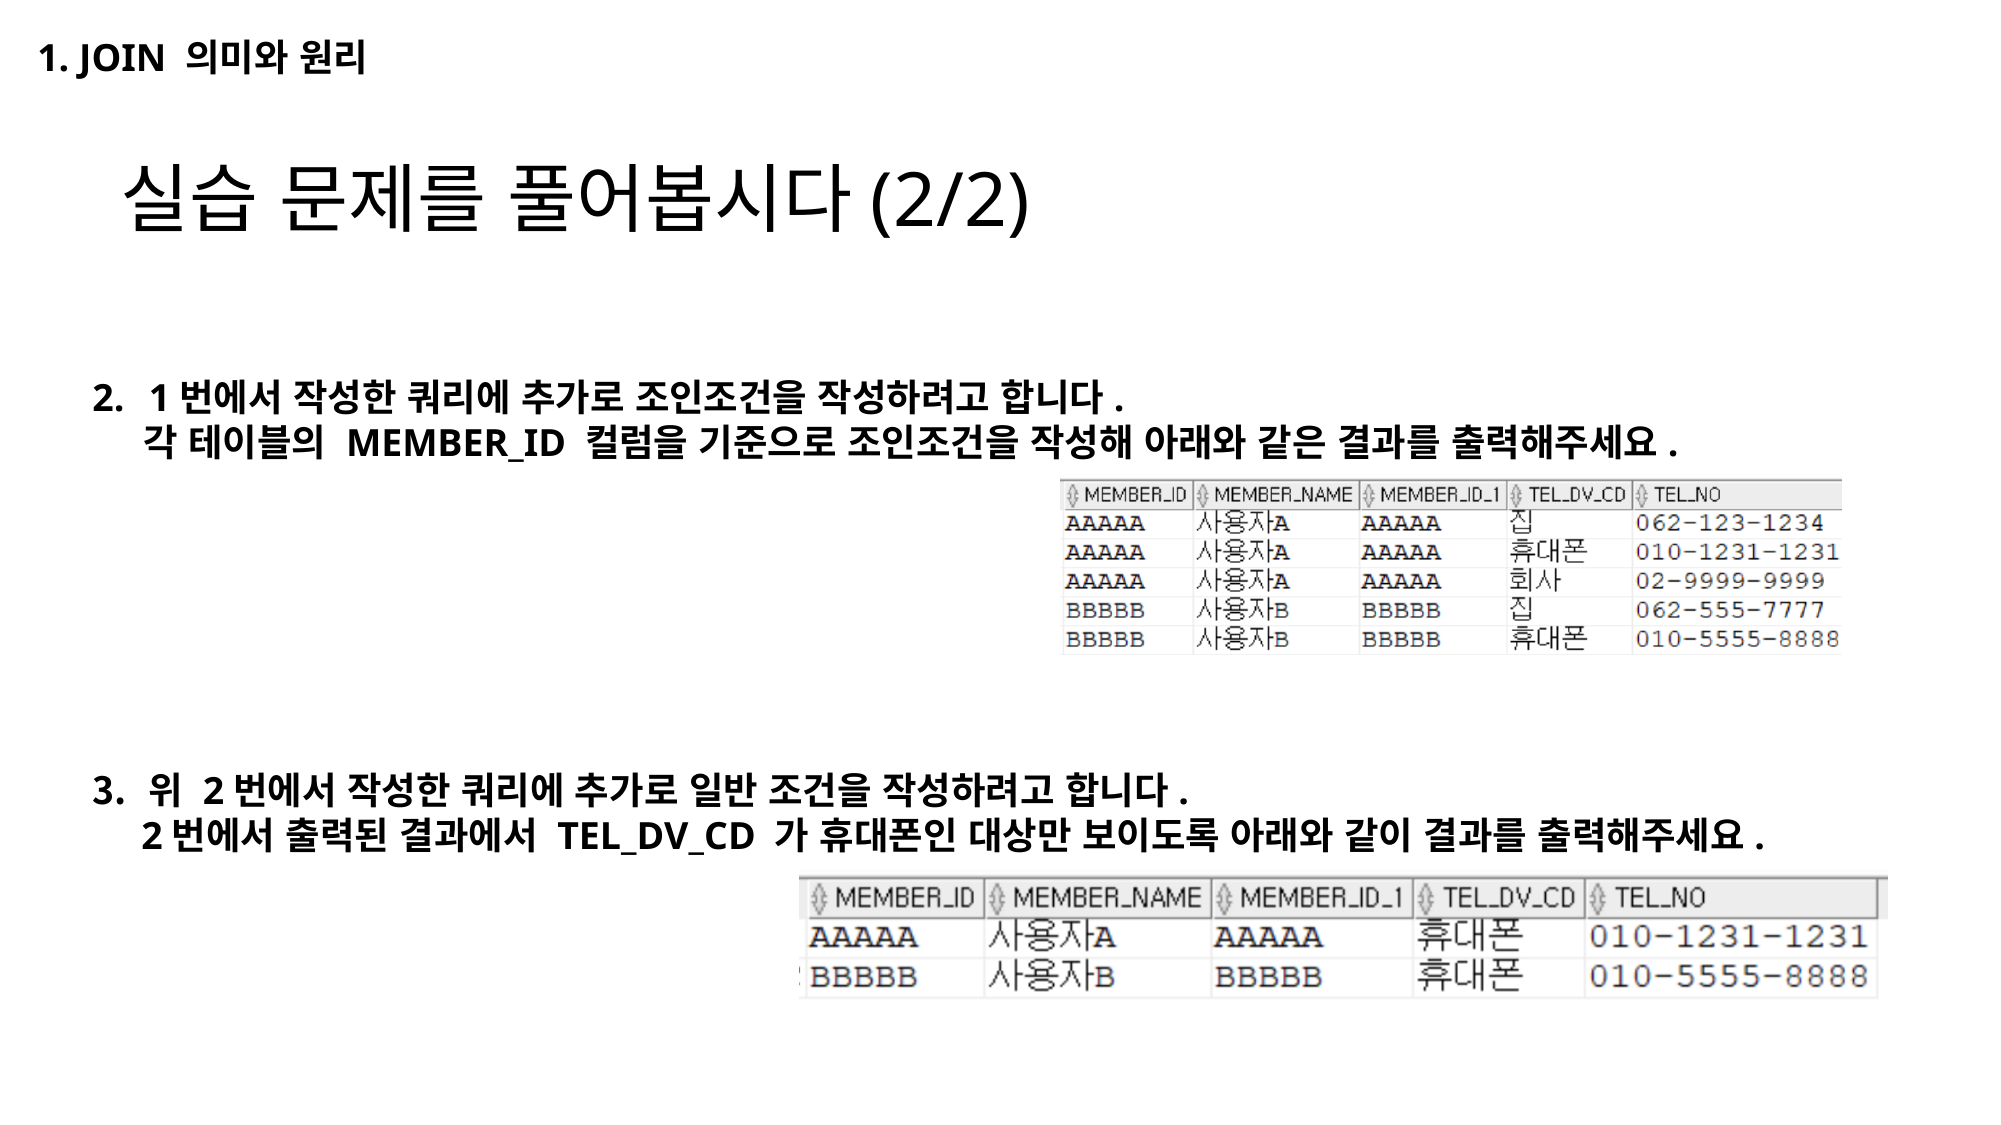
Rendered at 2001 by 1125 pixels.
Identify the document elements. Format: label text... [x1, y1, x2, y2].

text_box 1번에서 작성한 쿼리에 추가로 조인조건을 작성하려고 합니다. 각 테이블의 MEMBER_ID 컬럼을 기준으로 조인조건을 작성해 아래와 같은 결과를 출력해주세요. [77, 367, 1888, 472]
text_box 실습 문제를 풀어봅시다(2/2) [105, 133, 1684, 271]
picture [1060, 475, 1842, 655]
text_box 위 2번에서 작성한 쿼리에 추가로 일반 조건을 작성하려고 합니다. 2번에서 출력된 결과에서 TEL_DV_CD 가 휴대폰인 대상만 보이도록 아래와 같이 결과를 출력해주세요. [77, 760, 1923, 865]
text_box 1. JOIN 의미와 원리 [22, 27, 1023, 87]
picture [799, 869, 1888, 1001]
